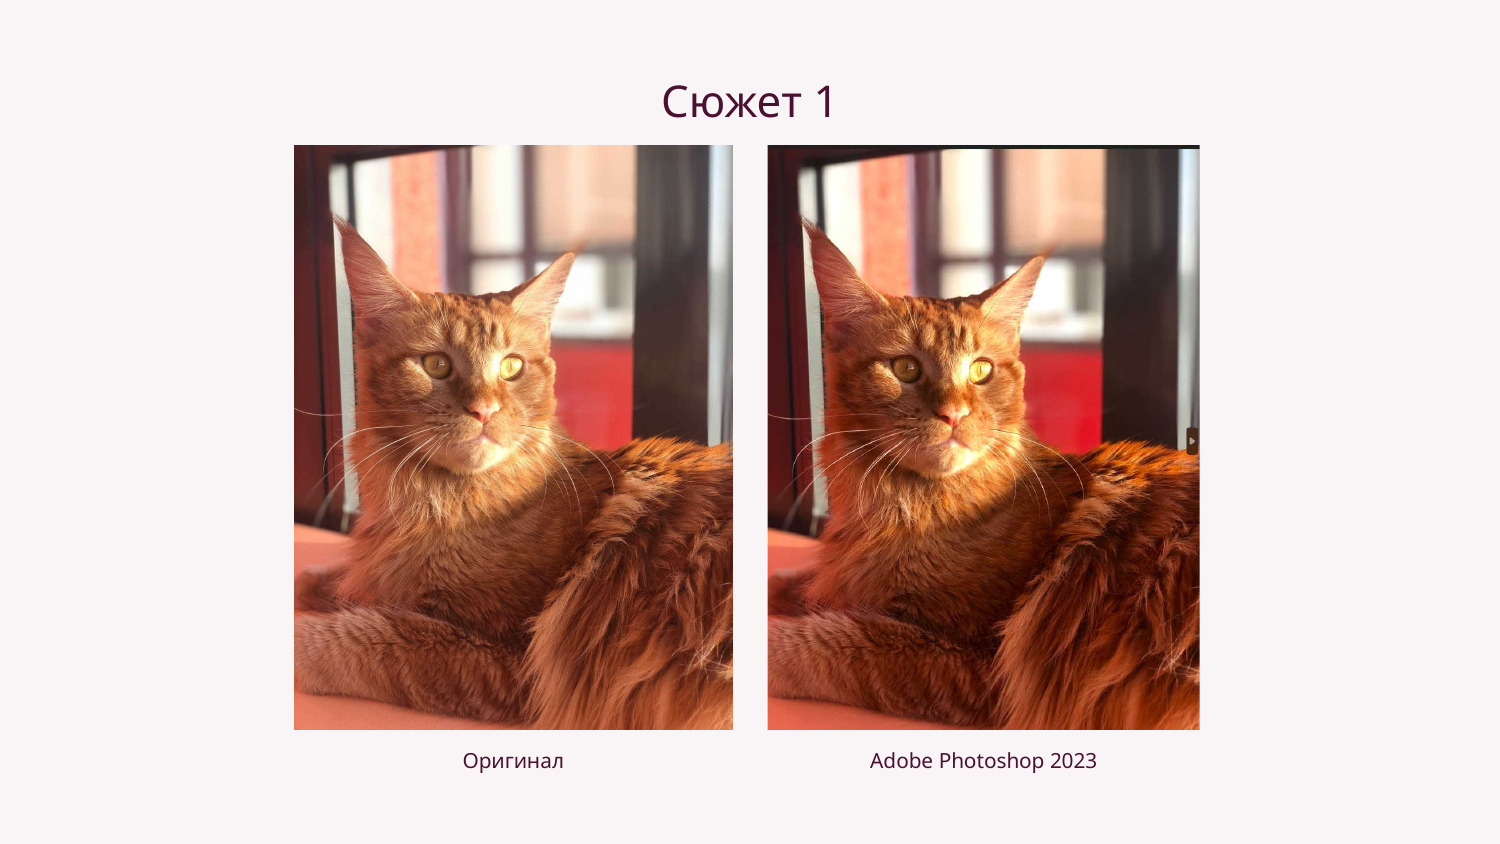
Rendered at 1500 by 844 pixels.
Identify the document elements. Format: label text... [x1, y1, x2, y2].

list Оригинал [294, 737, 733, 844]
title Сюжет 1 [88, 59, 1412, 230]
list Adobe Photoshop 2023 [767, 737, 1200, 844]
picture [293, 145, 733, 730]
picture [767, 145, 1200, 730]
